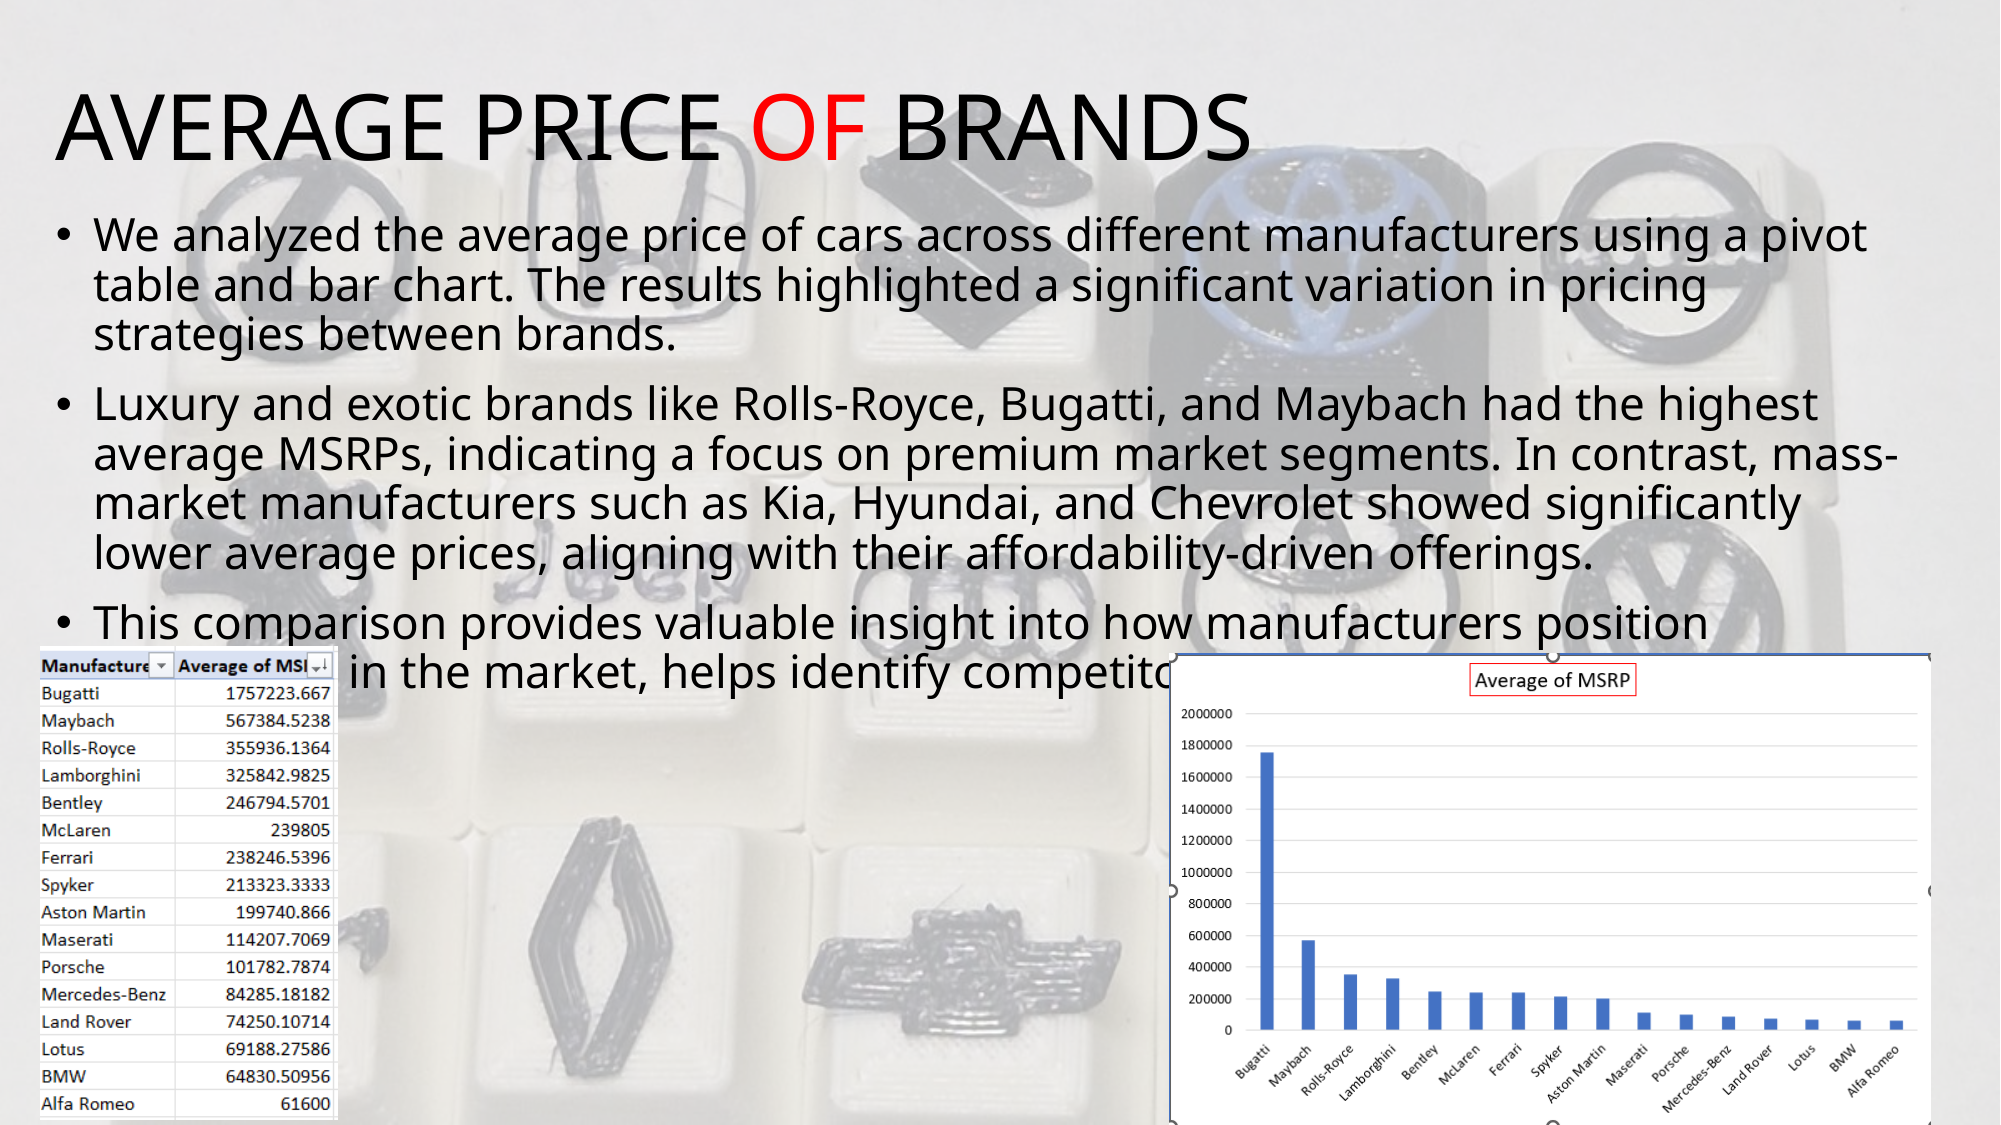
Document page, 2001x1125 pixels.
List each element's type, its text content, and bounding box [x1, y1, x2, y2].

picture [40, 645, 339, 1121]
picture [1169, 652, 1932, 1125]
title AVERAGE PRICE OF BRANDS [40, 21, 1766, 204]
list We analyzed the average price of cars across different manufacturers using a pivot table and bar chart. The results highlighted a significant variation in pricing strategies between brands. Luxury and exotic brands like Rolls-Royce, Bugatti, and Maybach had the highest average MSRPs, indicating a focus on premium market segments. In contrast, mass-market manufacturers such as Kia, Hyundai, and Chevrolet showed significantly lower average prices, aligning with their affordability-driven offerings. This comparison provides valuable insight into how manufacturers position themselves in the market, helps identify competitors within each pricing tier. [40, 204, 1931, 1031]
